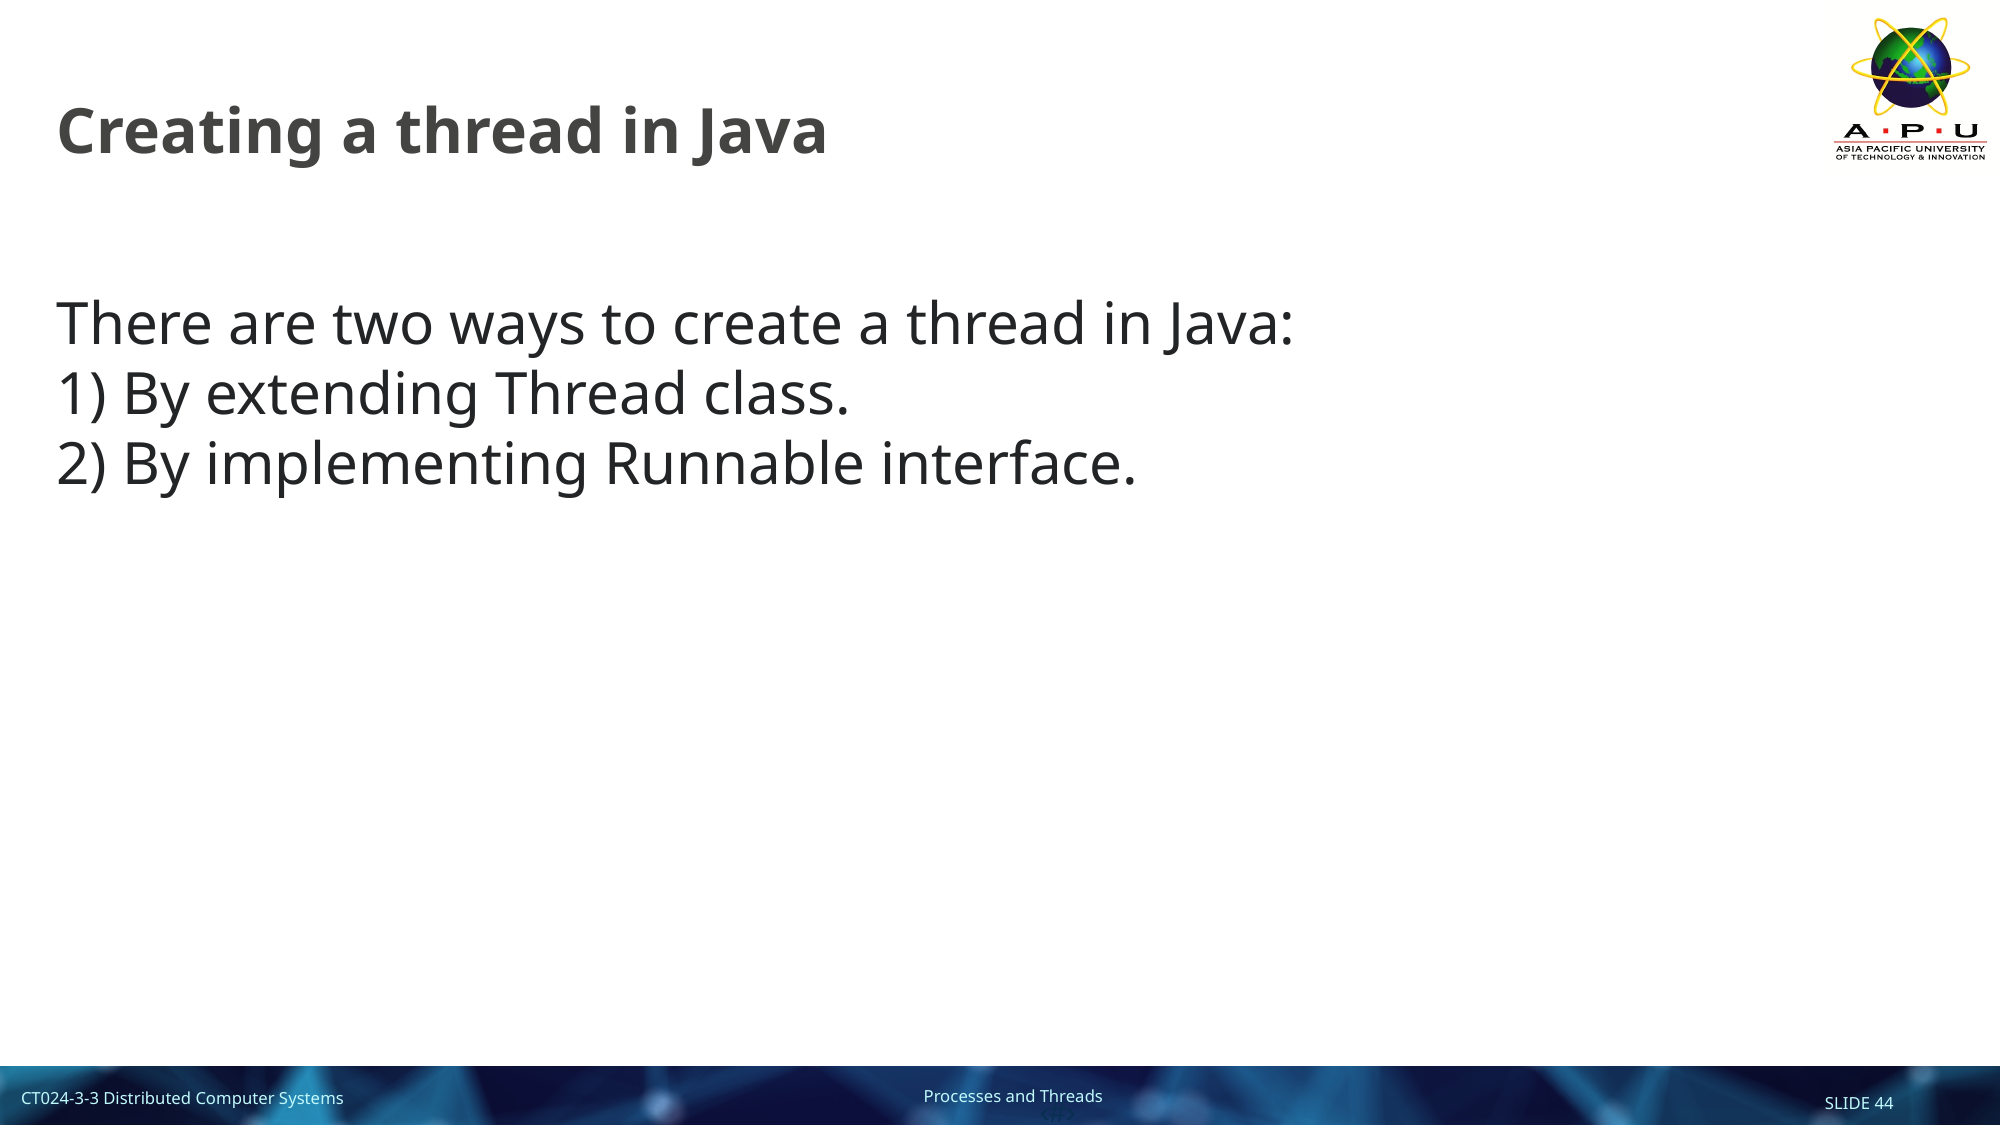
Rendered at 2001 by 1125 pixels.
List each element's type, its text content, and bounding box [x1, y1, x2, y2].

footer ‹#› [1025, 1086, 1500, 1125]
picture [0, 1066, 2000, 1125]
title Creating a thread in Java [41, 72, 1758, 260]
picture [1822, 0, 2000, 178]
list There are two ways to create a thread in Java: 1) By extending Thread class. 2) By implementing Runnable interface. [41, 278, 1969, 1021]
